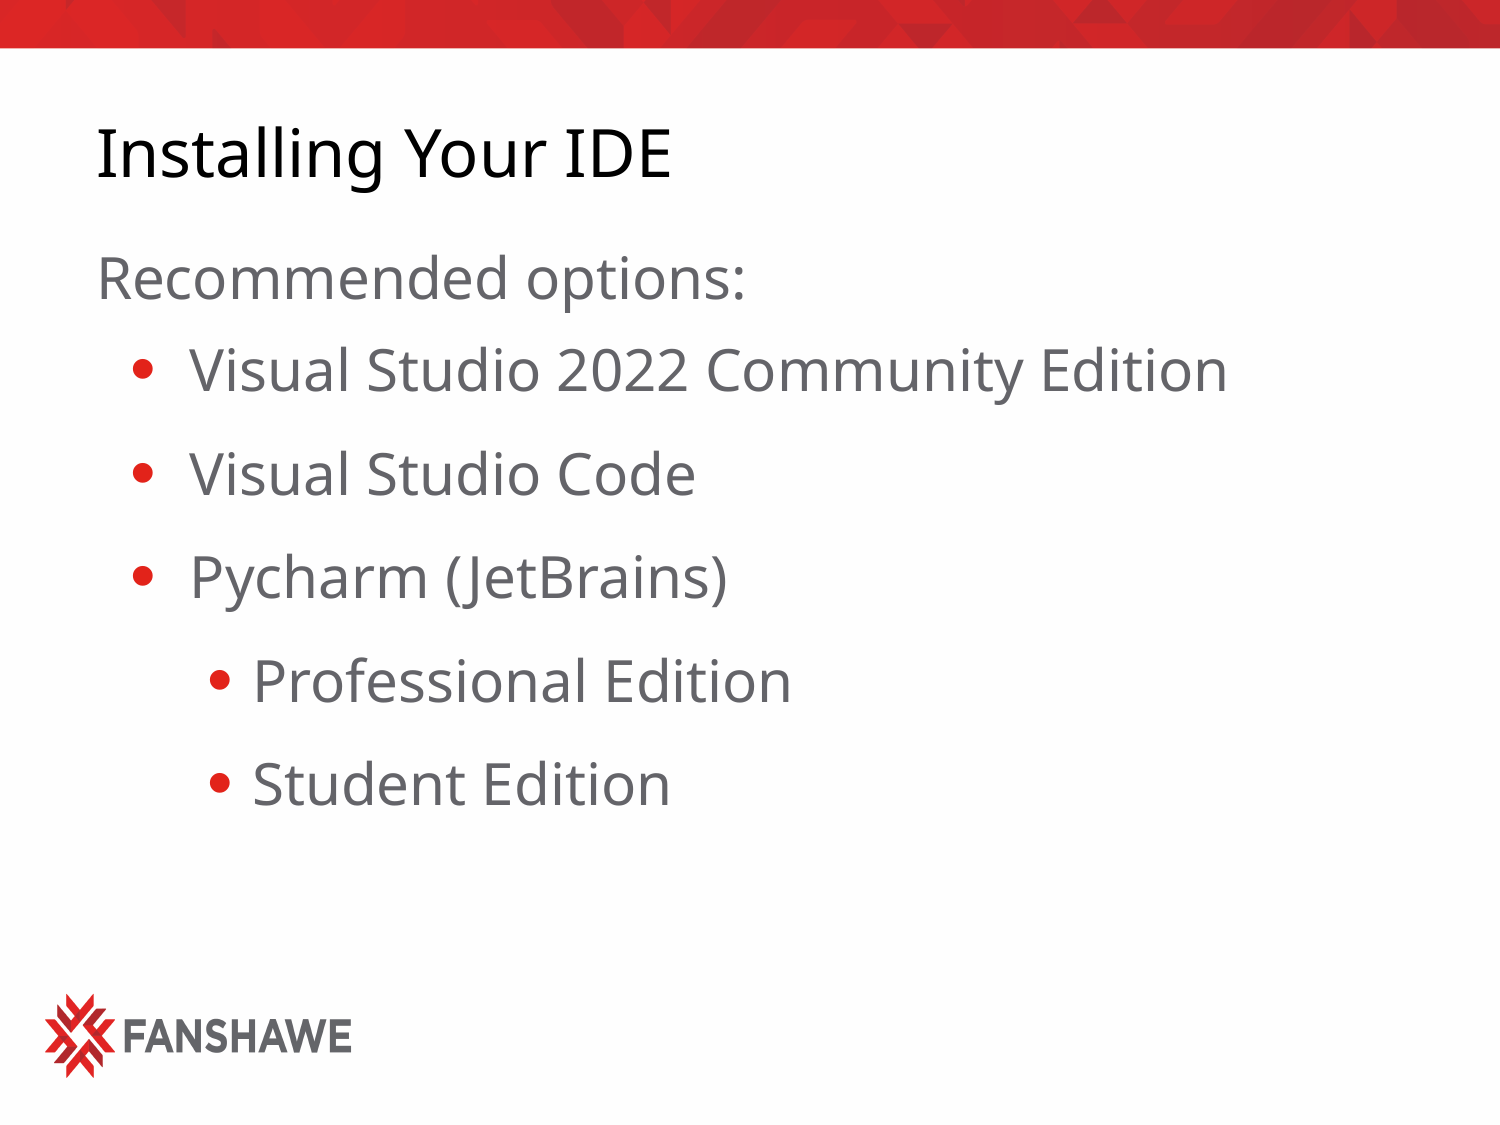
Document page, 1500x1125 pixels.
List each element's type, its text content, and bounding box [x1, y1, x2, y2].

list Recommended options: Visual Studio 2022 Community Edition Visual Studio Code Pycharm (JetBrains) Professional Edition Student Edition [81, 242, 1419, 950]
title Installing Your IDE [81, 59, 1419, 242]
picture [0, 0, 1500, 1125]
